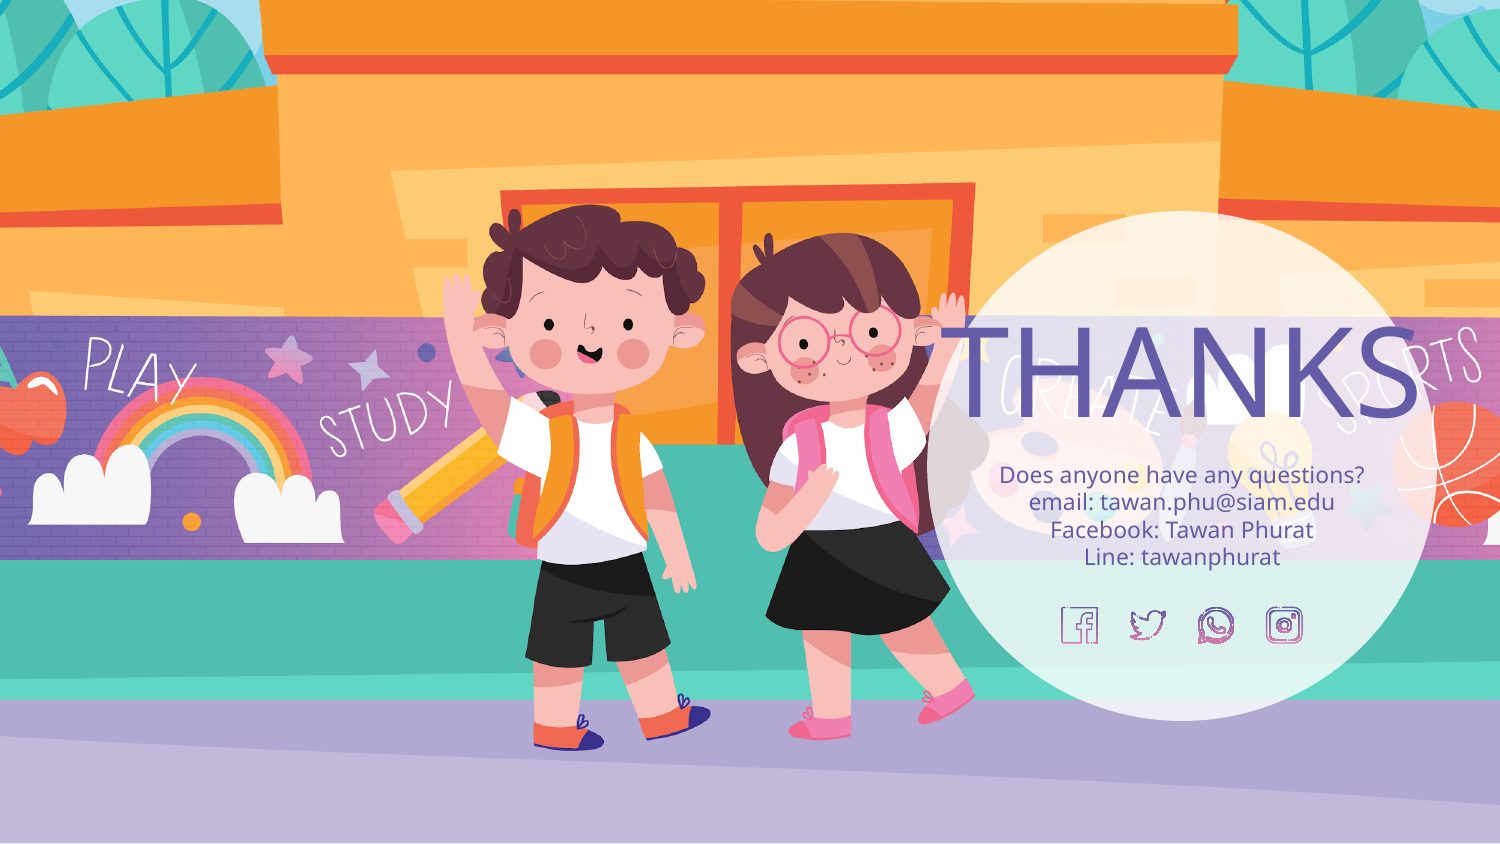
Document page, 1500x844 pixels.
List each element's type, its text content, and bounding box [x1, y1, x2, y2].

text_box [1197, 606, 1235, 644]
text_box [1265, 606, 1304, 644]
title THANKS [549, 347, 1500, 458]
picture [0, 0, 1500, 844]
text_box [1061, 606, 1099, 644]
subtitle Does anyone have any questions? email: tawan.phu@siam.edu Facebook: Tawan Phurat Line: tawanphurat [967, 458, 1397, 609]
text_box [1129, 609, 1167, 641]
